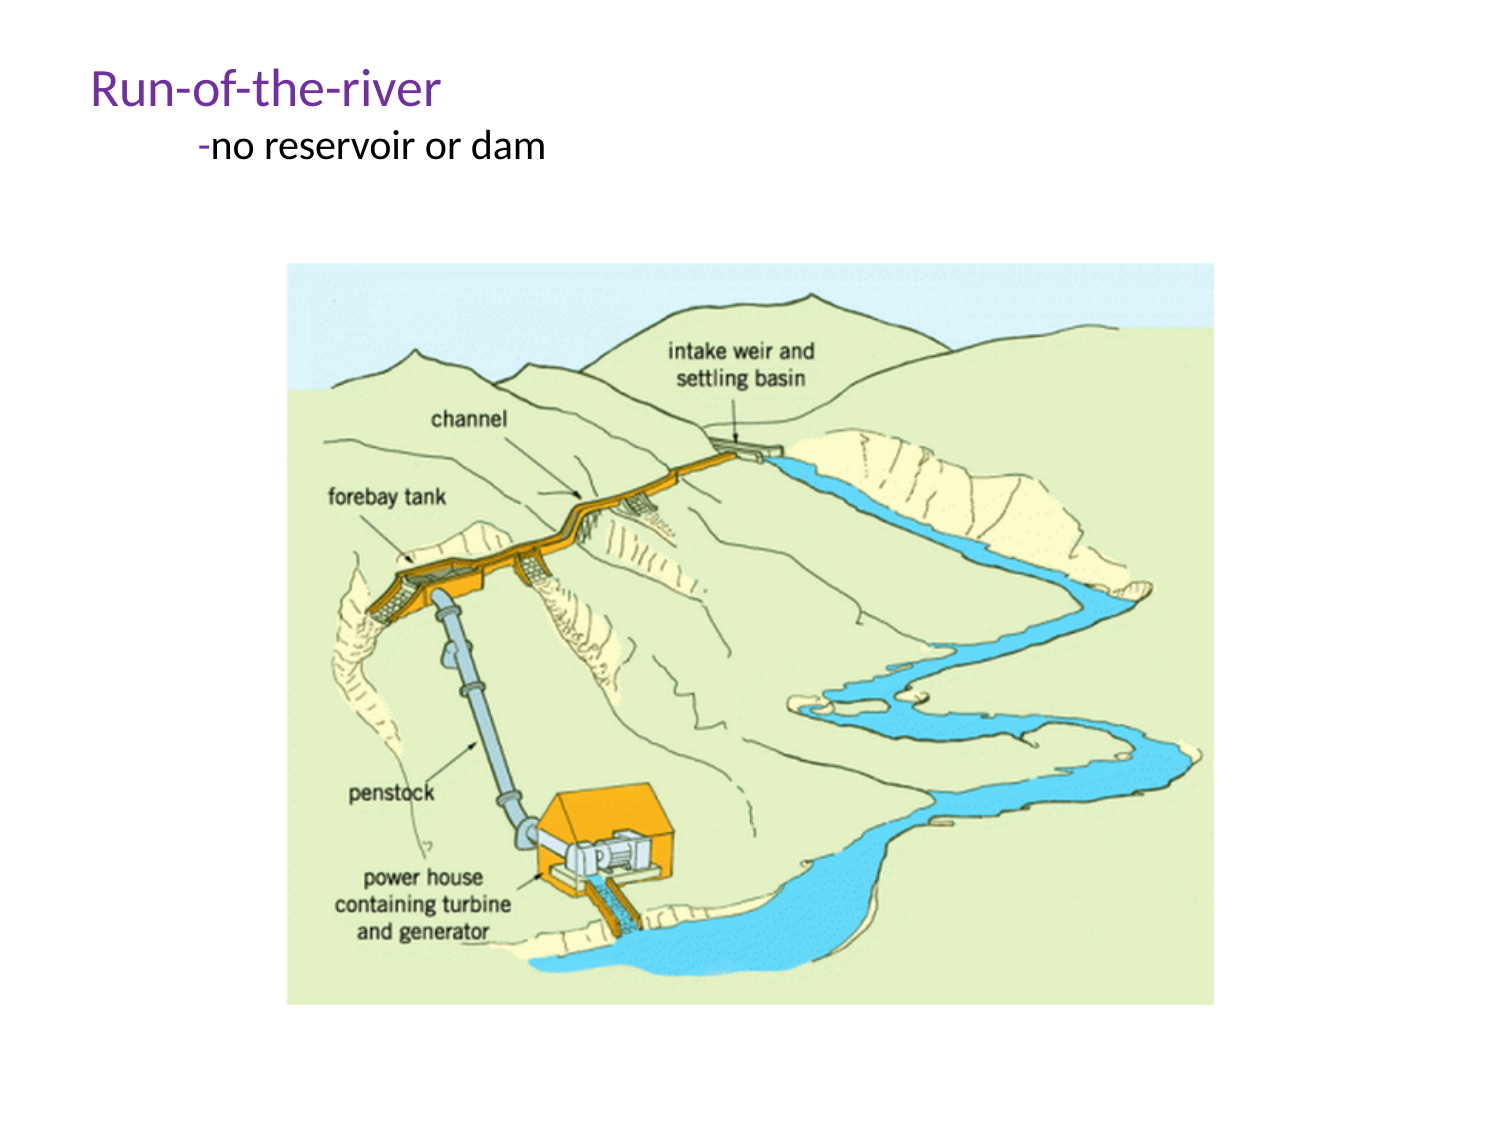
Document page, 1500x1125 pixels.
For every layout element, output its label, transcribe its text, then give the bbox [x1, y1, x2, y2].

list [286, 262, 1214, 1006]
title Run-of-the-river -no reservoir or dam [75, 45, 1425, 175]
